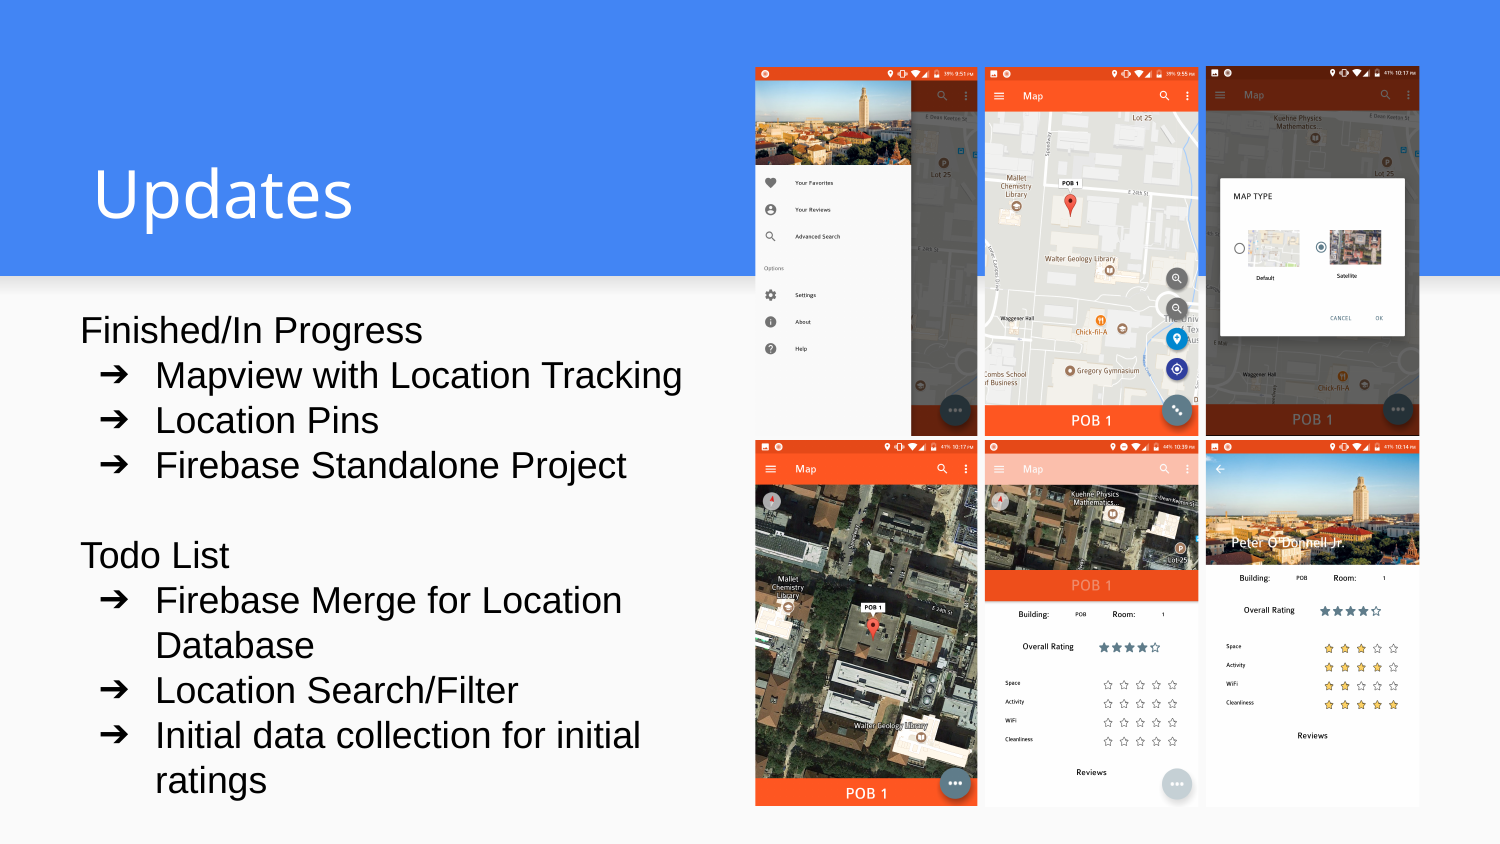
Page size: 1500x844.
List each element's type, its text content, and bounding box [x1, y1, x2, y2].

text_box Finished/In Progress Mapview with Location Tracking Location Pins Firebase Standalone Project Todo List Firebase Merge for Location Database Location Search/Filter Initial data collection for initial ratings [64, 290, 717, 794]
picture [755, 66, 978, 436]
picture [984, 439, 1199, 807]
title Updates [77, 121, 750, 248]
picture [1205, 439, 1420, 807]
picture [1205, 66, 1420, 436]
picture [984, 66, 1199, 436]
picture [755, 440, 978, 806]
